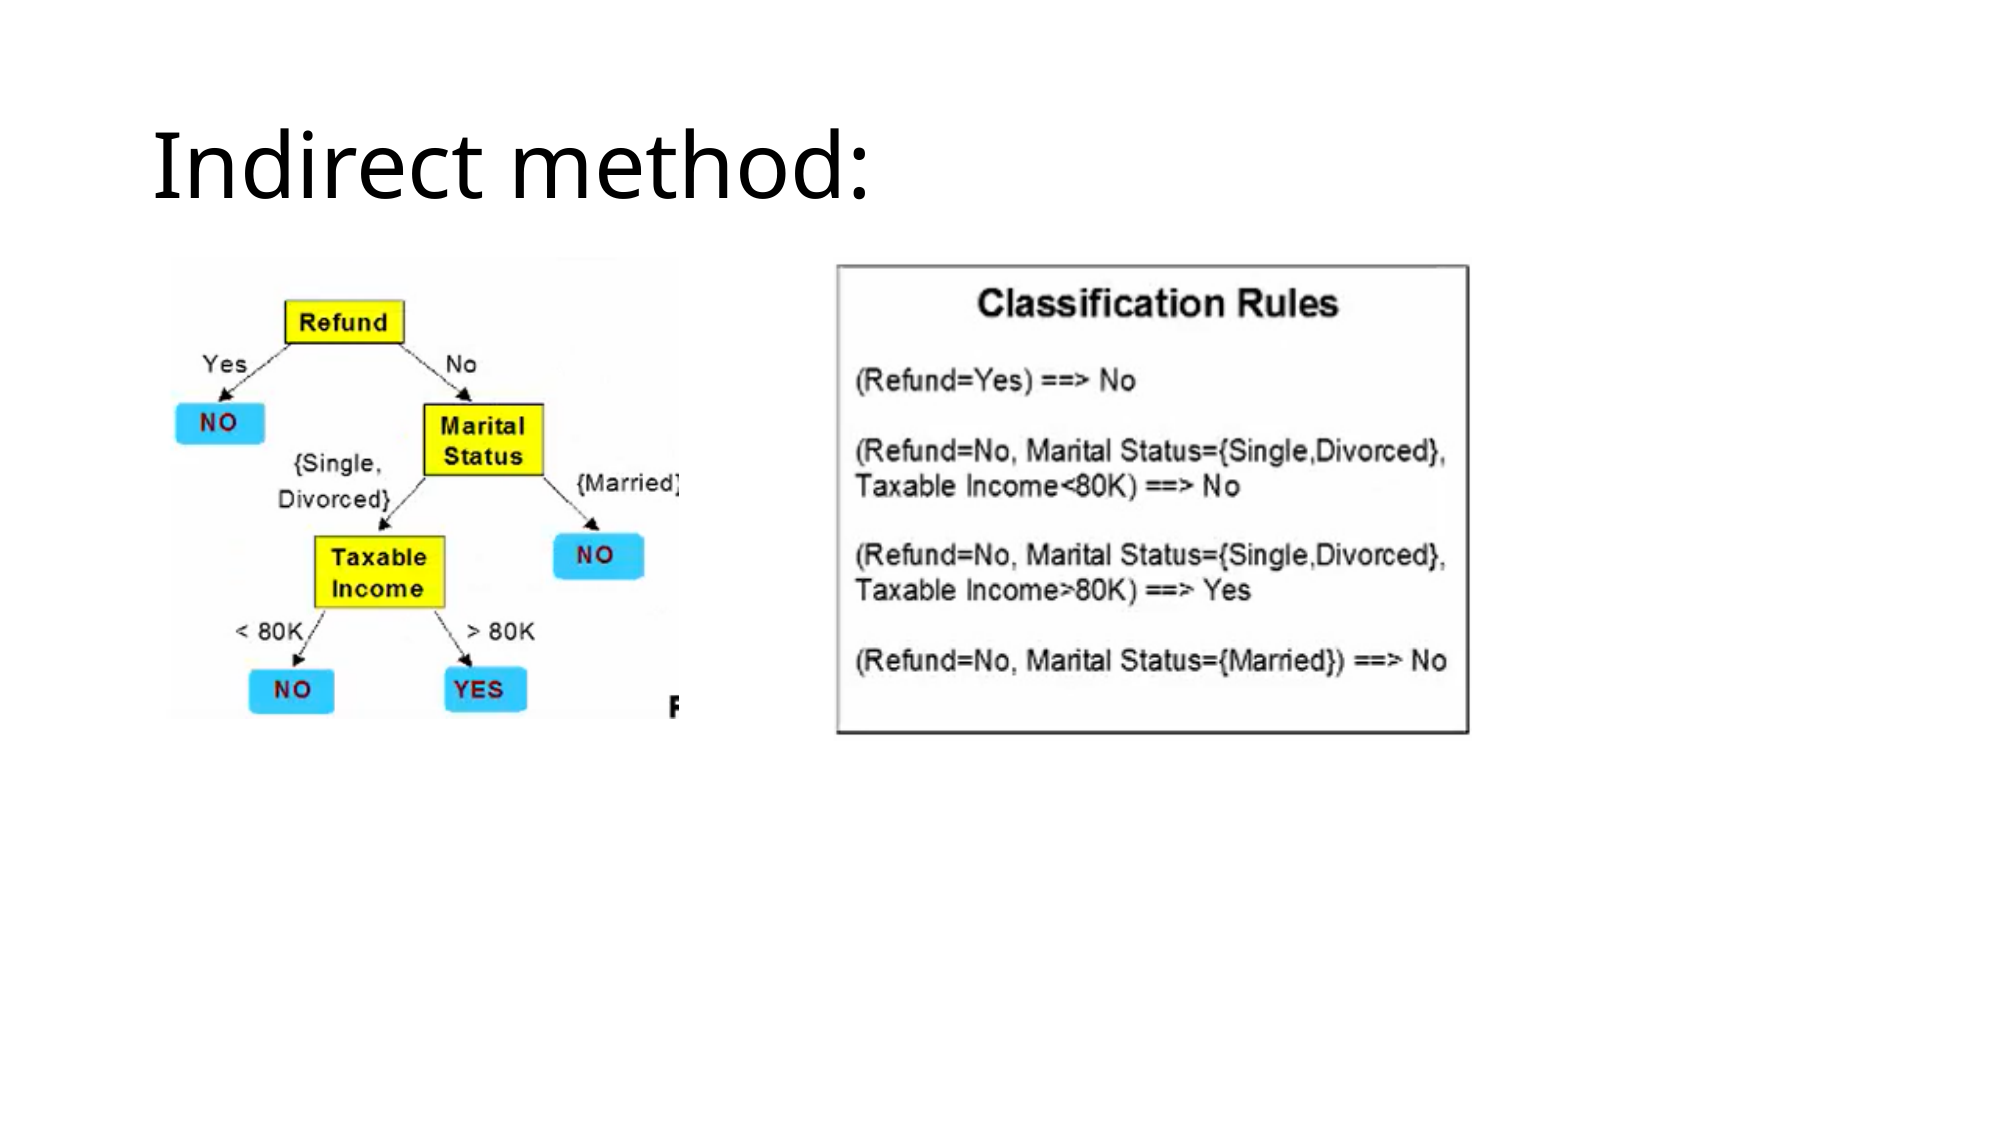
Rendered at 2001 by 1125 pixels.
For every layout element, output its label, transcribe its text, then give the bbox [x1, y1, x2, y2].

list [166, 257, 679, 719]
title Indirect method: [137, 59, 1863, 278]
picture [833, 257, 1472, 741]
